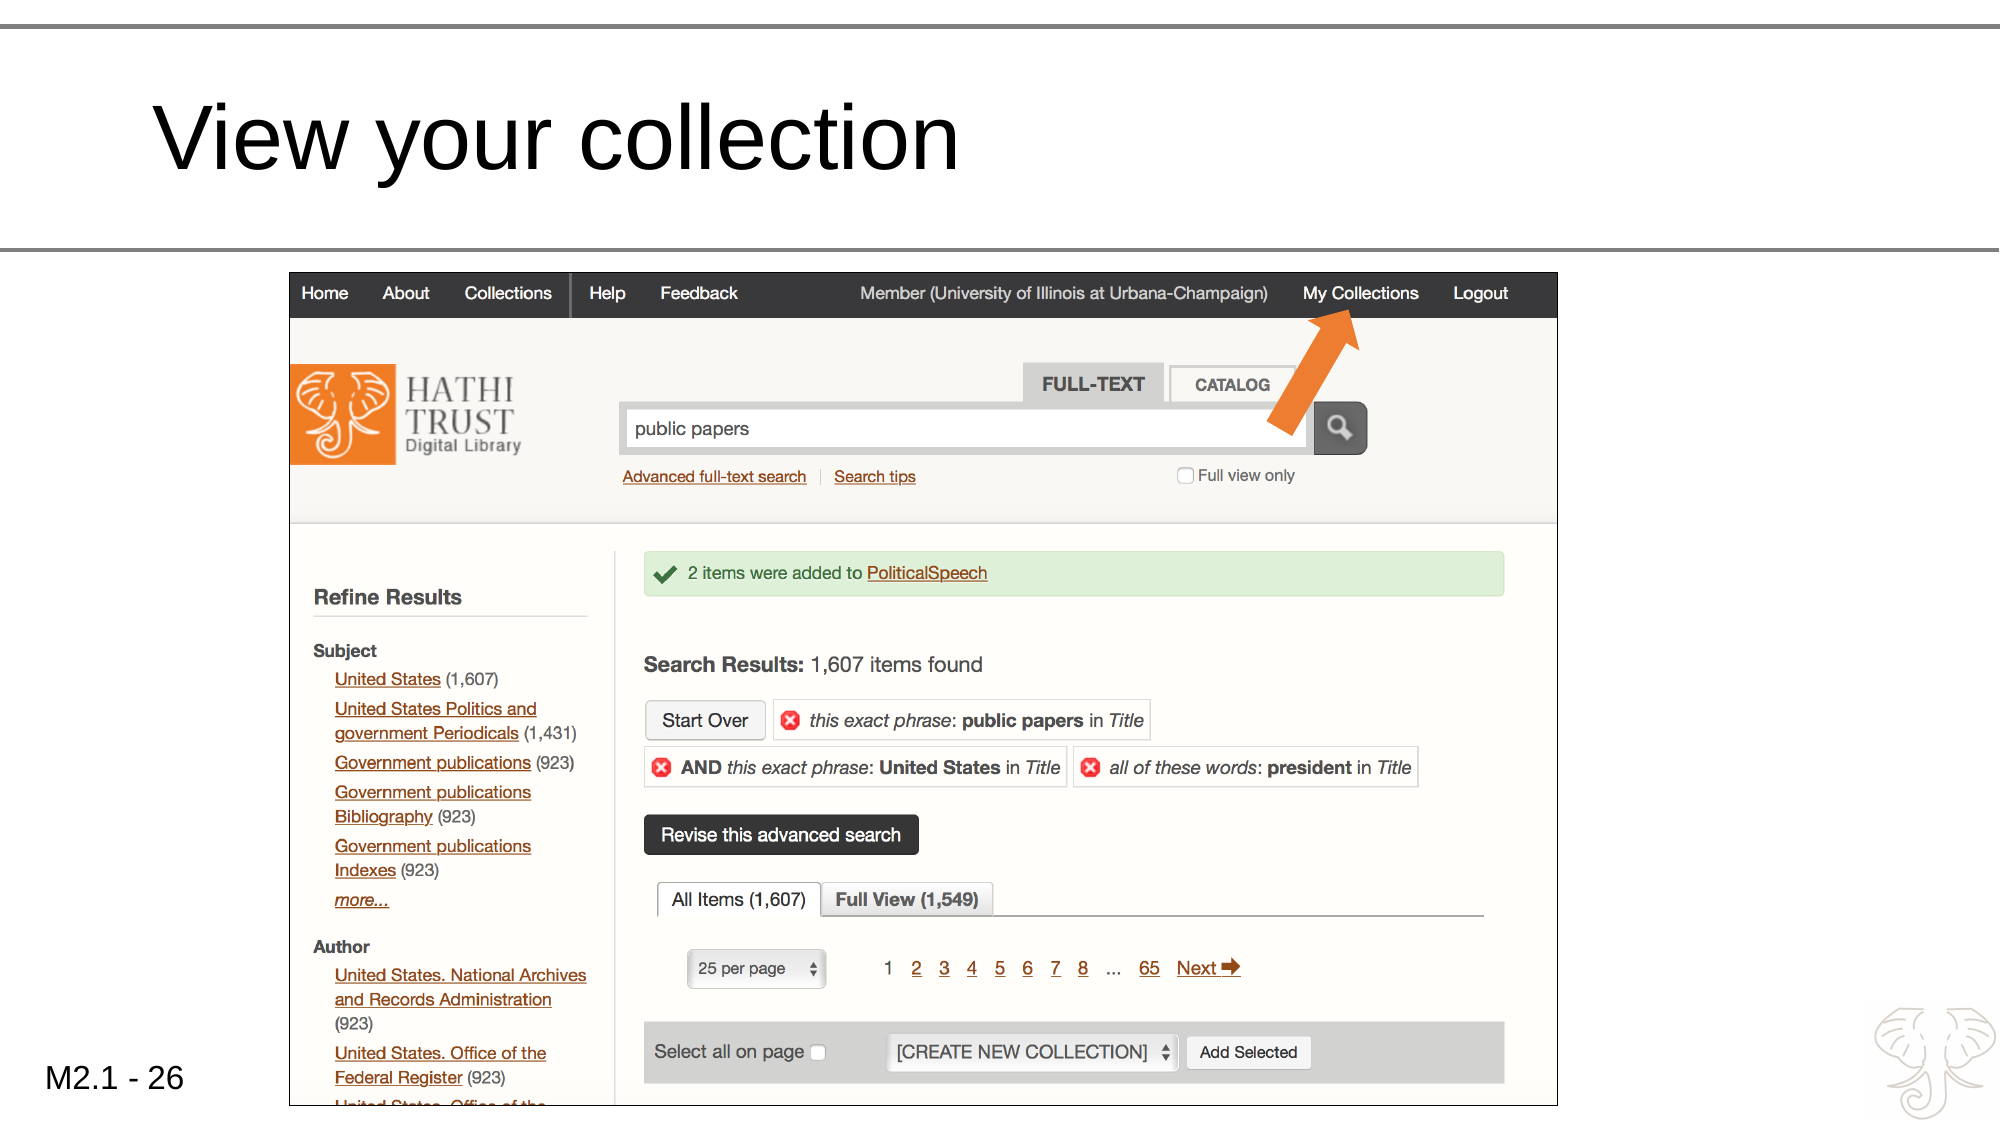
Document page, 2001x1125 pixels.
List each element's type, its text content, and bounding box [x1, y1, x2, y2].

picture [1866, 1002, 1998, 1123]
title View your collection [137, 30, 1863, 249]
picture [288, 272, 1558, 1106]
slide_number 26 [132, 1046, 583, 1107]
